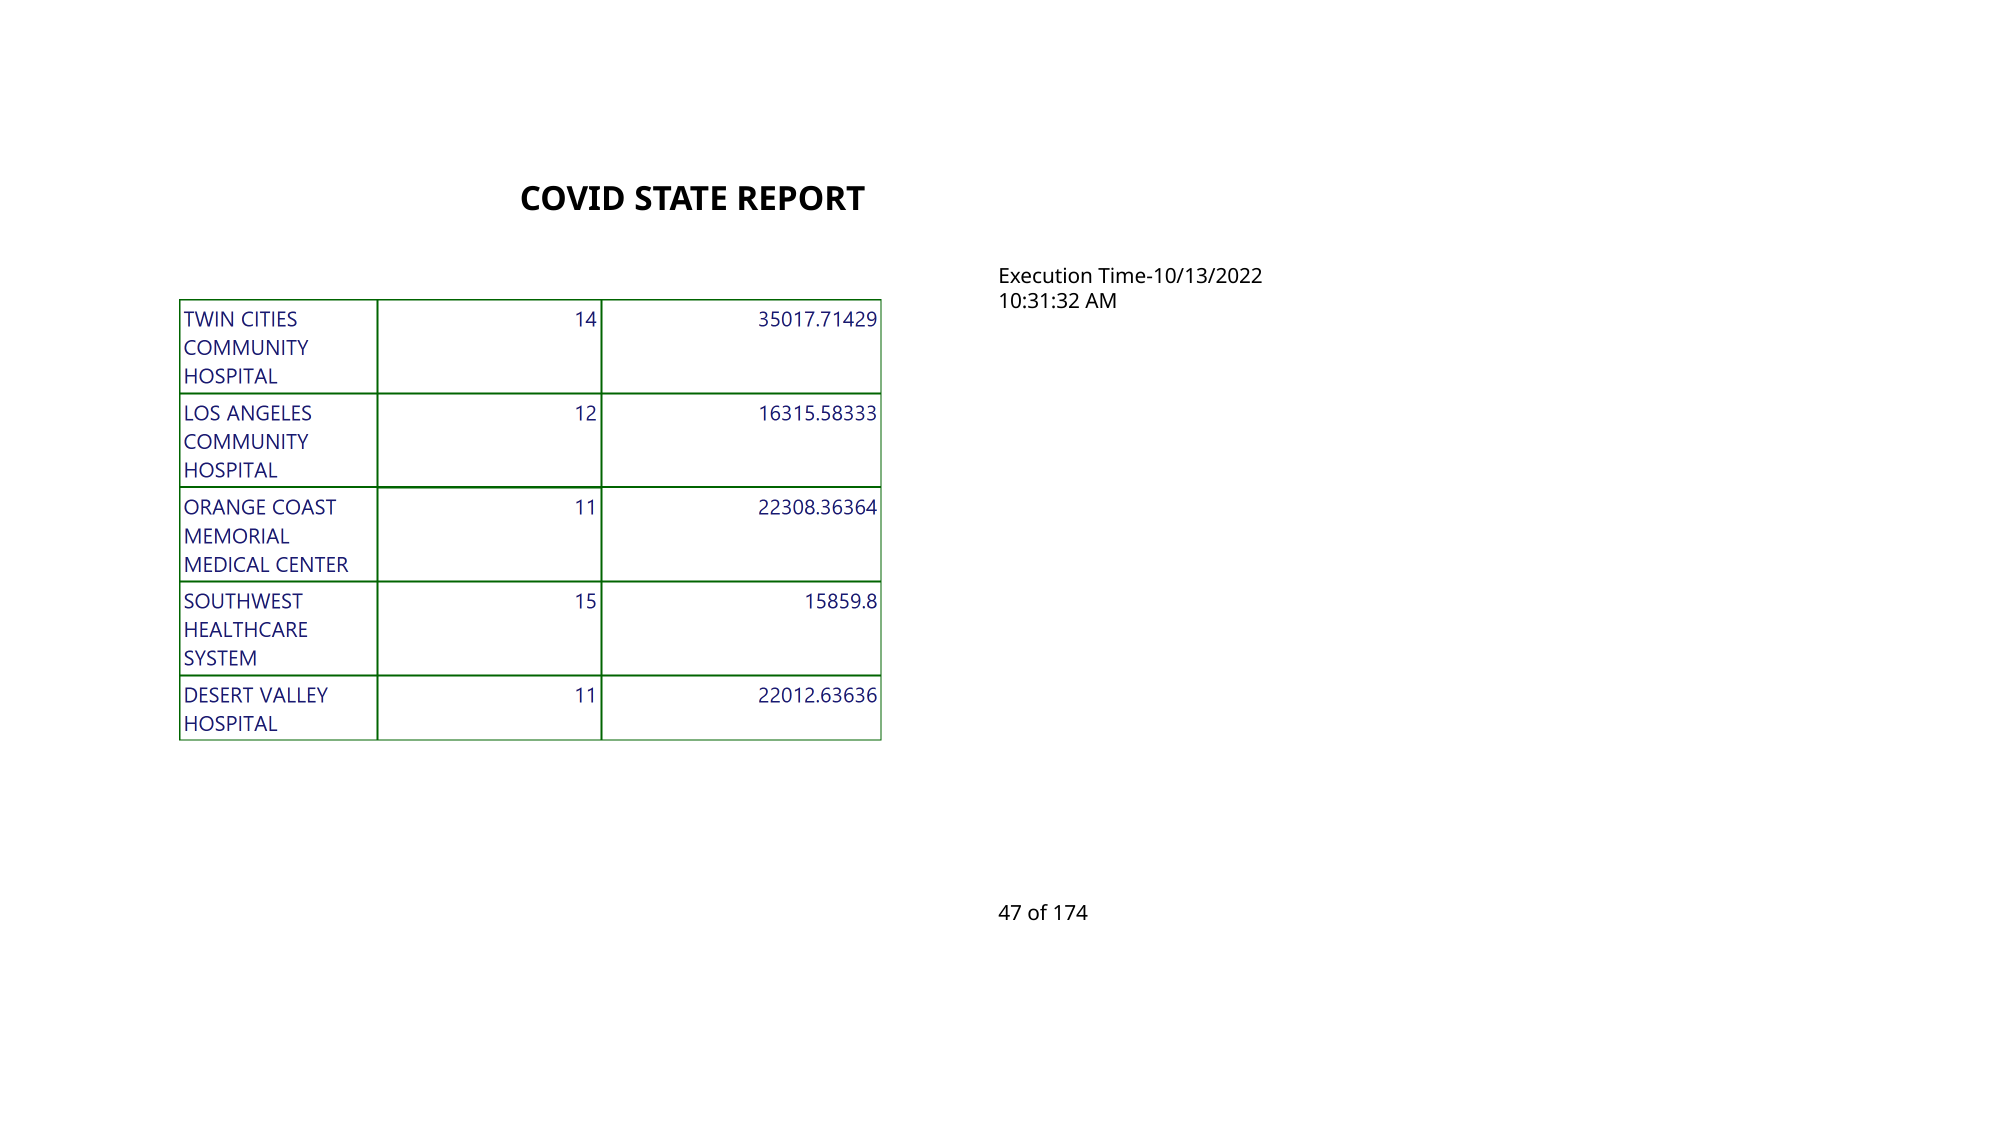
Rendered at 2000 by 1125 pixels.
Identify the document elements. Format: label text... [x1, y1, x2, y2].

text_box 47 of 174 [994, 895, 1420, 975]
text_box COVID STATE REPORT [377, 173, 1009, 241]
text_box Execution Time-10/13/2022 10:31:32 AM [994, 258, 1349, 300]
picture [179, 299, 882, 741]
